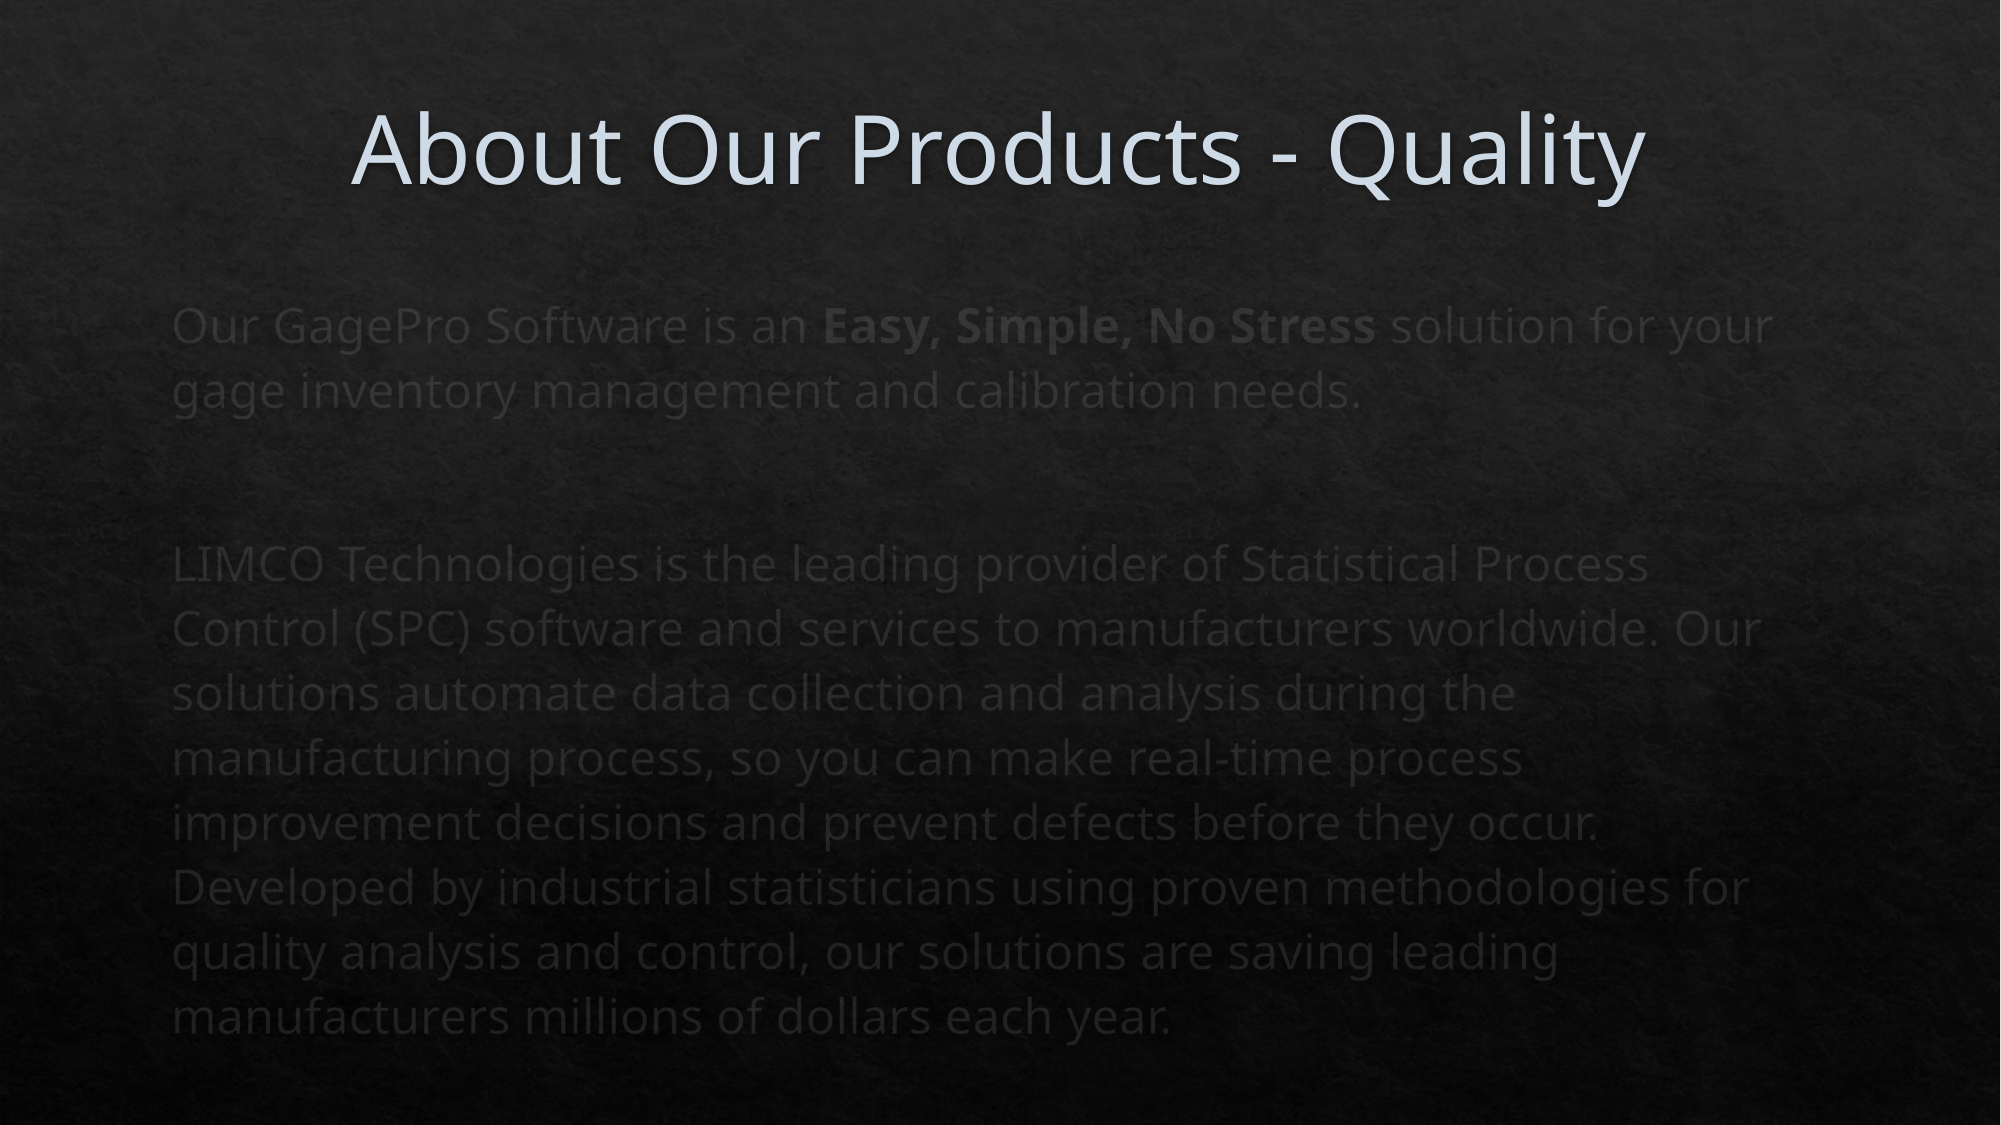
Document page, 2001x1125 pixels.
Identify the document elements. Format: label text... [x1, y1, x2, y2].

title About Our Products - Quality [149, 50, 1849, 257]
list Our GagePro Software is an Easy, Simple, No Stress solution for your gage inventory management and calibration needs. LIMCO Technologies is the leading provider of Statistical Process Control (SPC) software and services to manufacturers worldwide. Our solutions automate data collection and analysis during the manufacturing process, so you can make real-time process improvement decisions and prevent defects before they occur. Developed by industrial statisticians using proven methodologies for quality analysis and control, our solutions are saving leading manufacturers millions of dollars each year. [149, 280, 1849, 1054]
